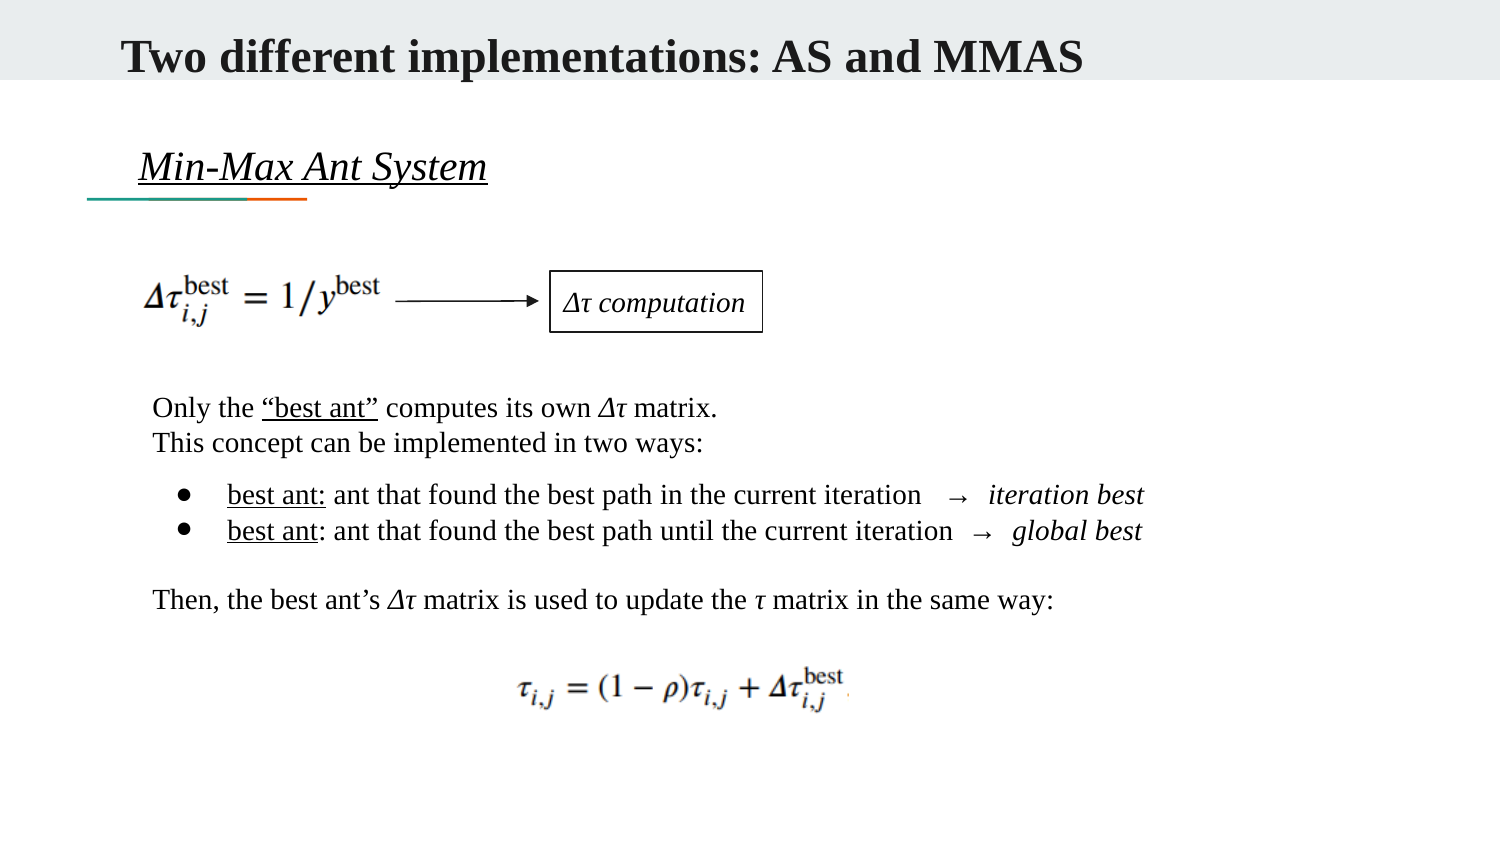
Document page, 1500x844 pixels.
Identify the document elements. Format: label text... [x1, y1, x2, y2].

picture [137, 272, 387, 330]
title Two different implementations: AS and MMAS [105, 10, 1367, 98]
text_box Min-Max Ant System [123, 123, 644, 204]
text_box [549, 270, 763, 332]
text_box Only the “best ant” computes its own Δτ matrix. This concept can be implemented in two ways: best ant: ant that found the best path in the current iteration → iteration best best ant: ant that found the best path until the current iteration → global best Then, the best ant’s Δτ matrix is used to update the τ matrix in the same way: [137, 373, 1318, 631]
picture [497, 655, 849, 722]
